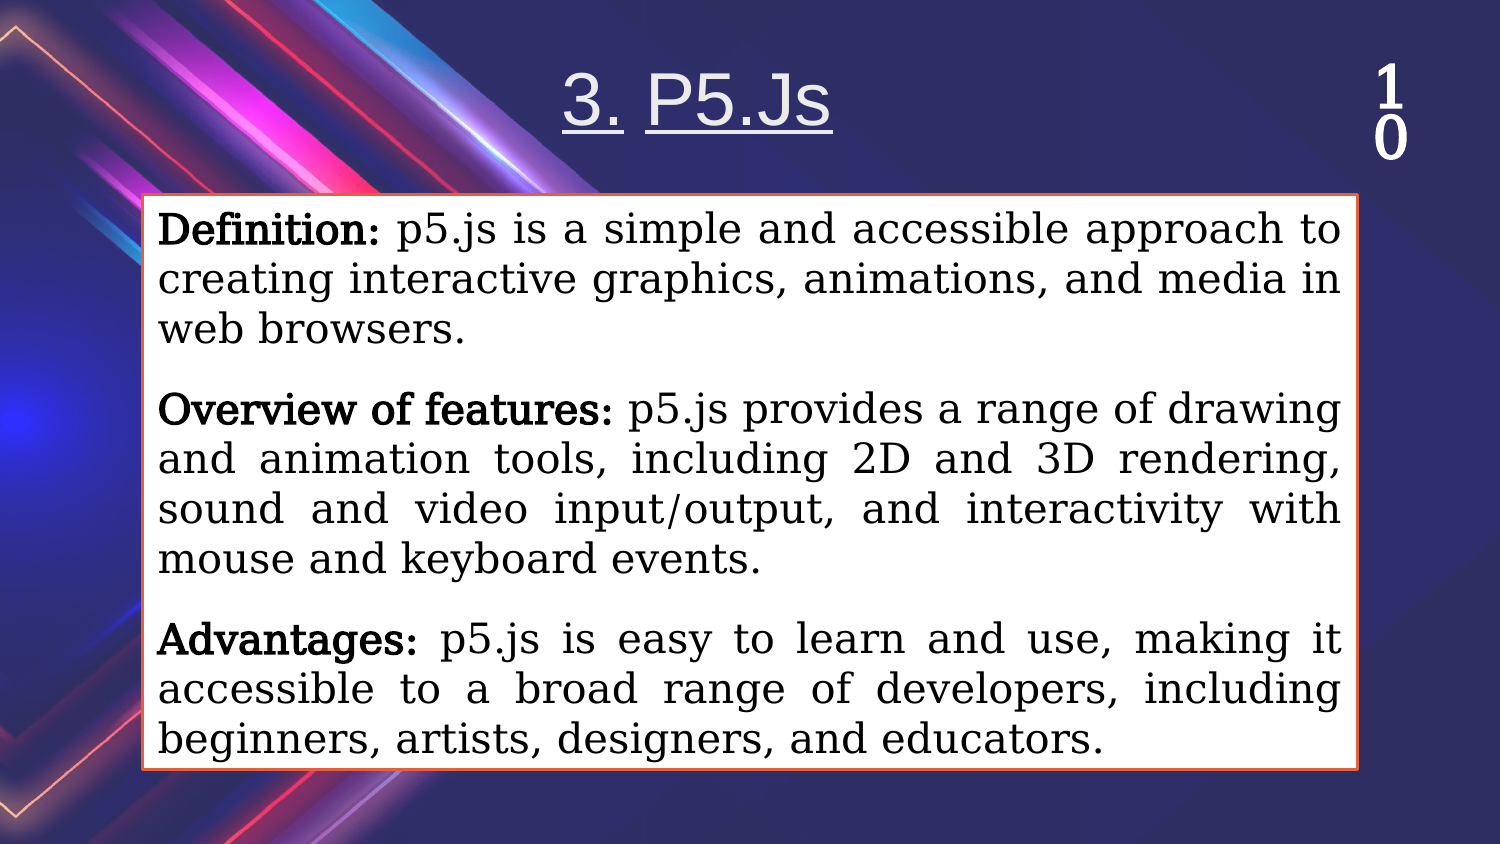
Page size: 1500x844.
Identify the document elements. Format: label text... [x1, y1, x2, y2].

text_box Definition: p5.js is a simple and accessible approach to creating interactive graphics, animations, and media in web browsers. Overview of features: p5.js provides a range of drawing and animation tools, including 2D and 3D rendering, sound and video input/output, and interactivity with mouse and keyboard events. Advantages: p5.js is easy to learn and use, making it accessible to a broad range of developers, including beginners, artists, designers, and educators. [142, 194, 1358, 770]
slide_number ‹#› [1357, 0, 1450, 128]
text_box 3. P5.Js [546, 53, 954, 156]
table_cell Flow of Project [0, 0, 1500, 844]
